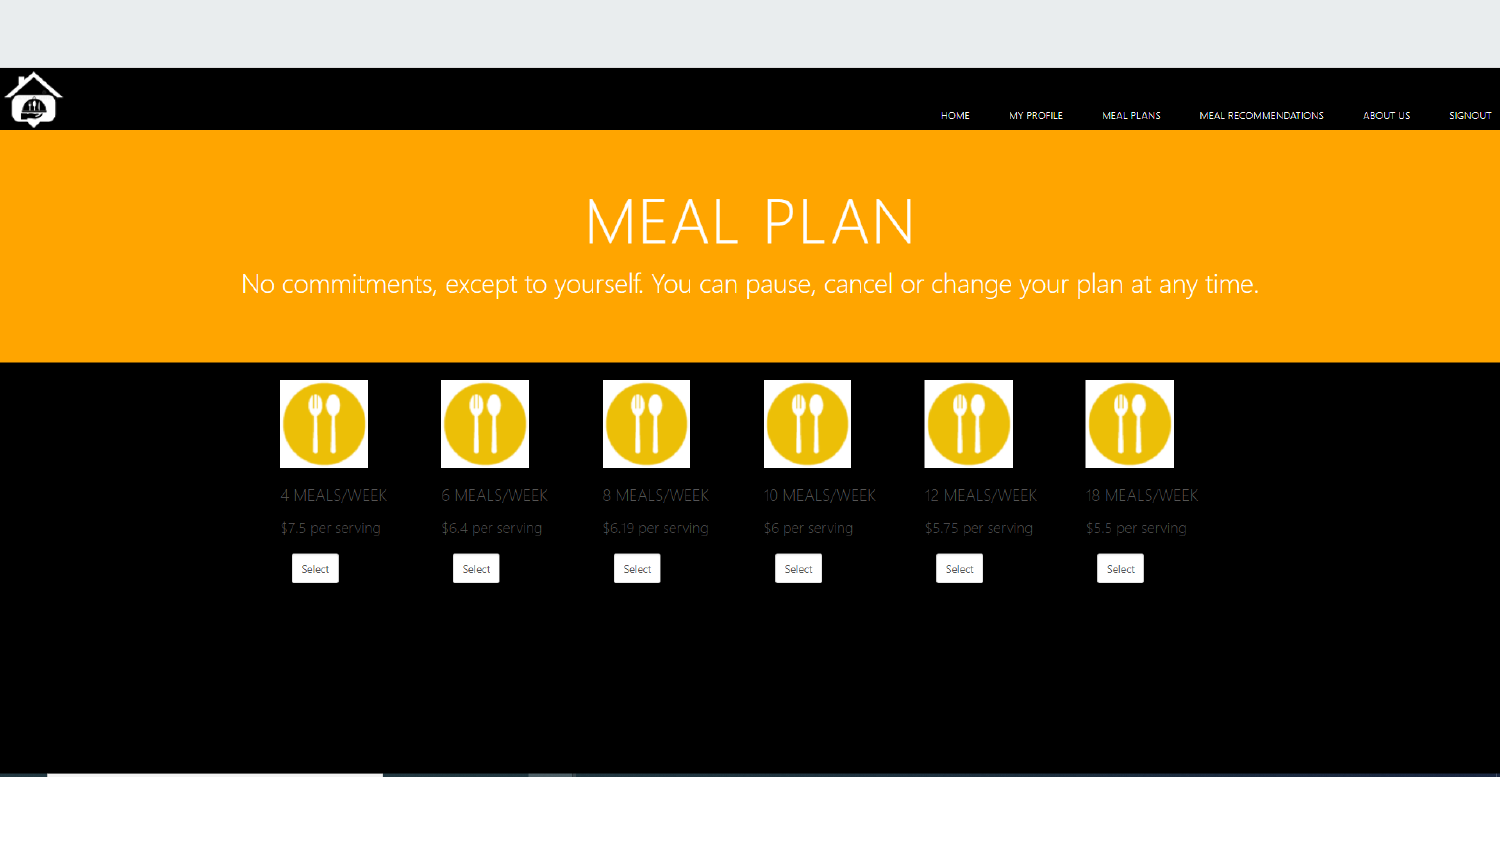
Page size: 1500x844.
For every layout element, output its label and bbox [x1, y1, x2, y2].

picture [0, 67, 1500, 777]
